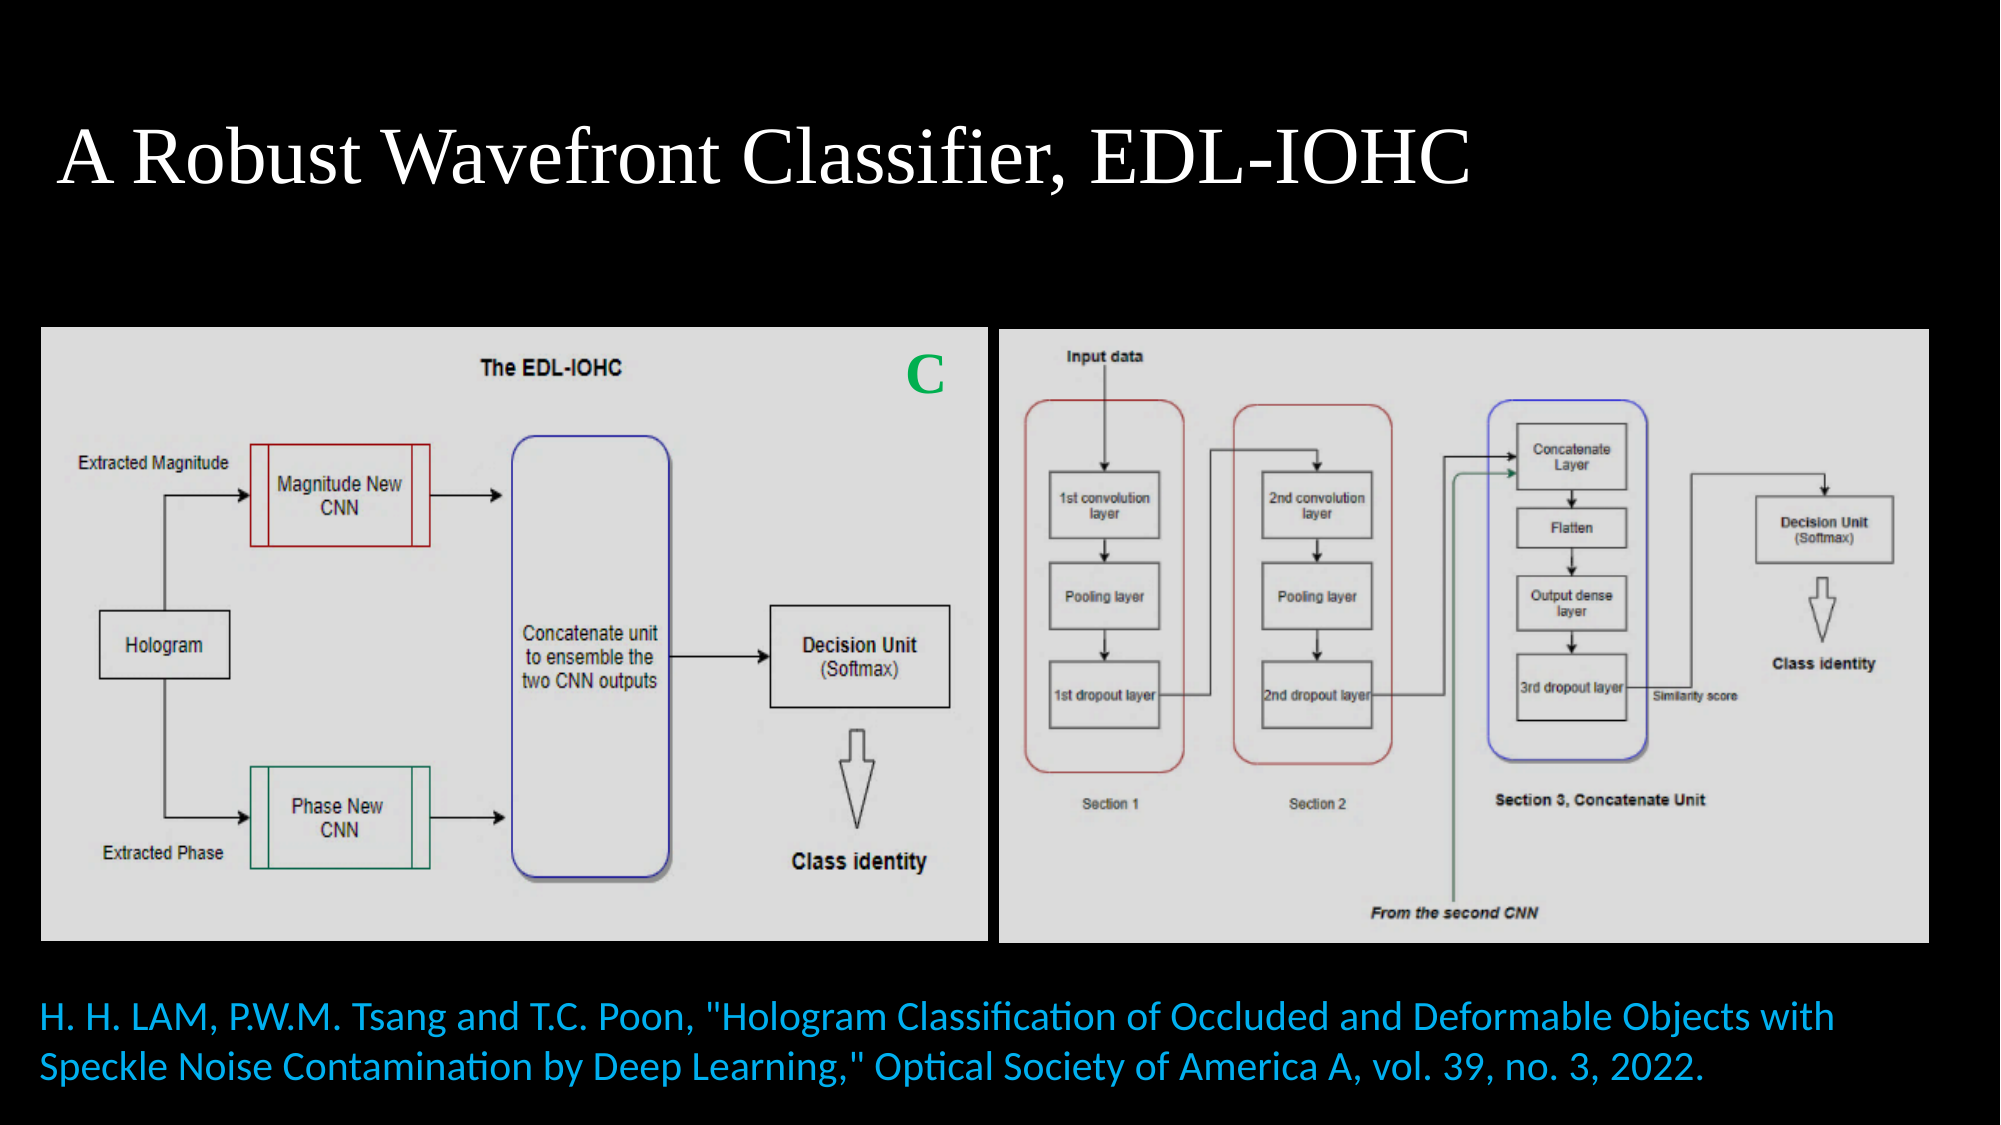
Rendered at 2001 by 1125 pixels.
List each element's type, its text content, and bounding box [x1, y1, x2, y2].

title A Robust Wavefront Classifier, EDL-IOHC [41, 51, 1929, 263]
slide_number 4 [1412, 1042, 1863, 1103]
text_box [41, 327, 1929, 943]
text_box H. H. LAM, P.W.M. Tsang and T.C. Poon, "Hologram Classification of Occluded and Deformable Objects with Speckle Noise Contamination by Deep Learning," Optical Society of America A, vol. 39, no. 3, 2022. [24, 981, 1986, 1097]
